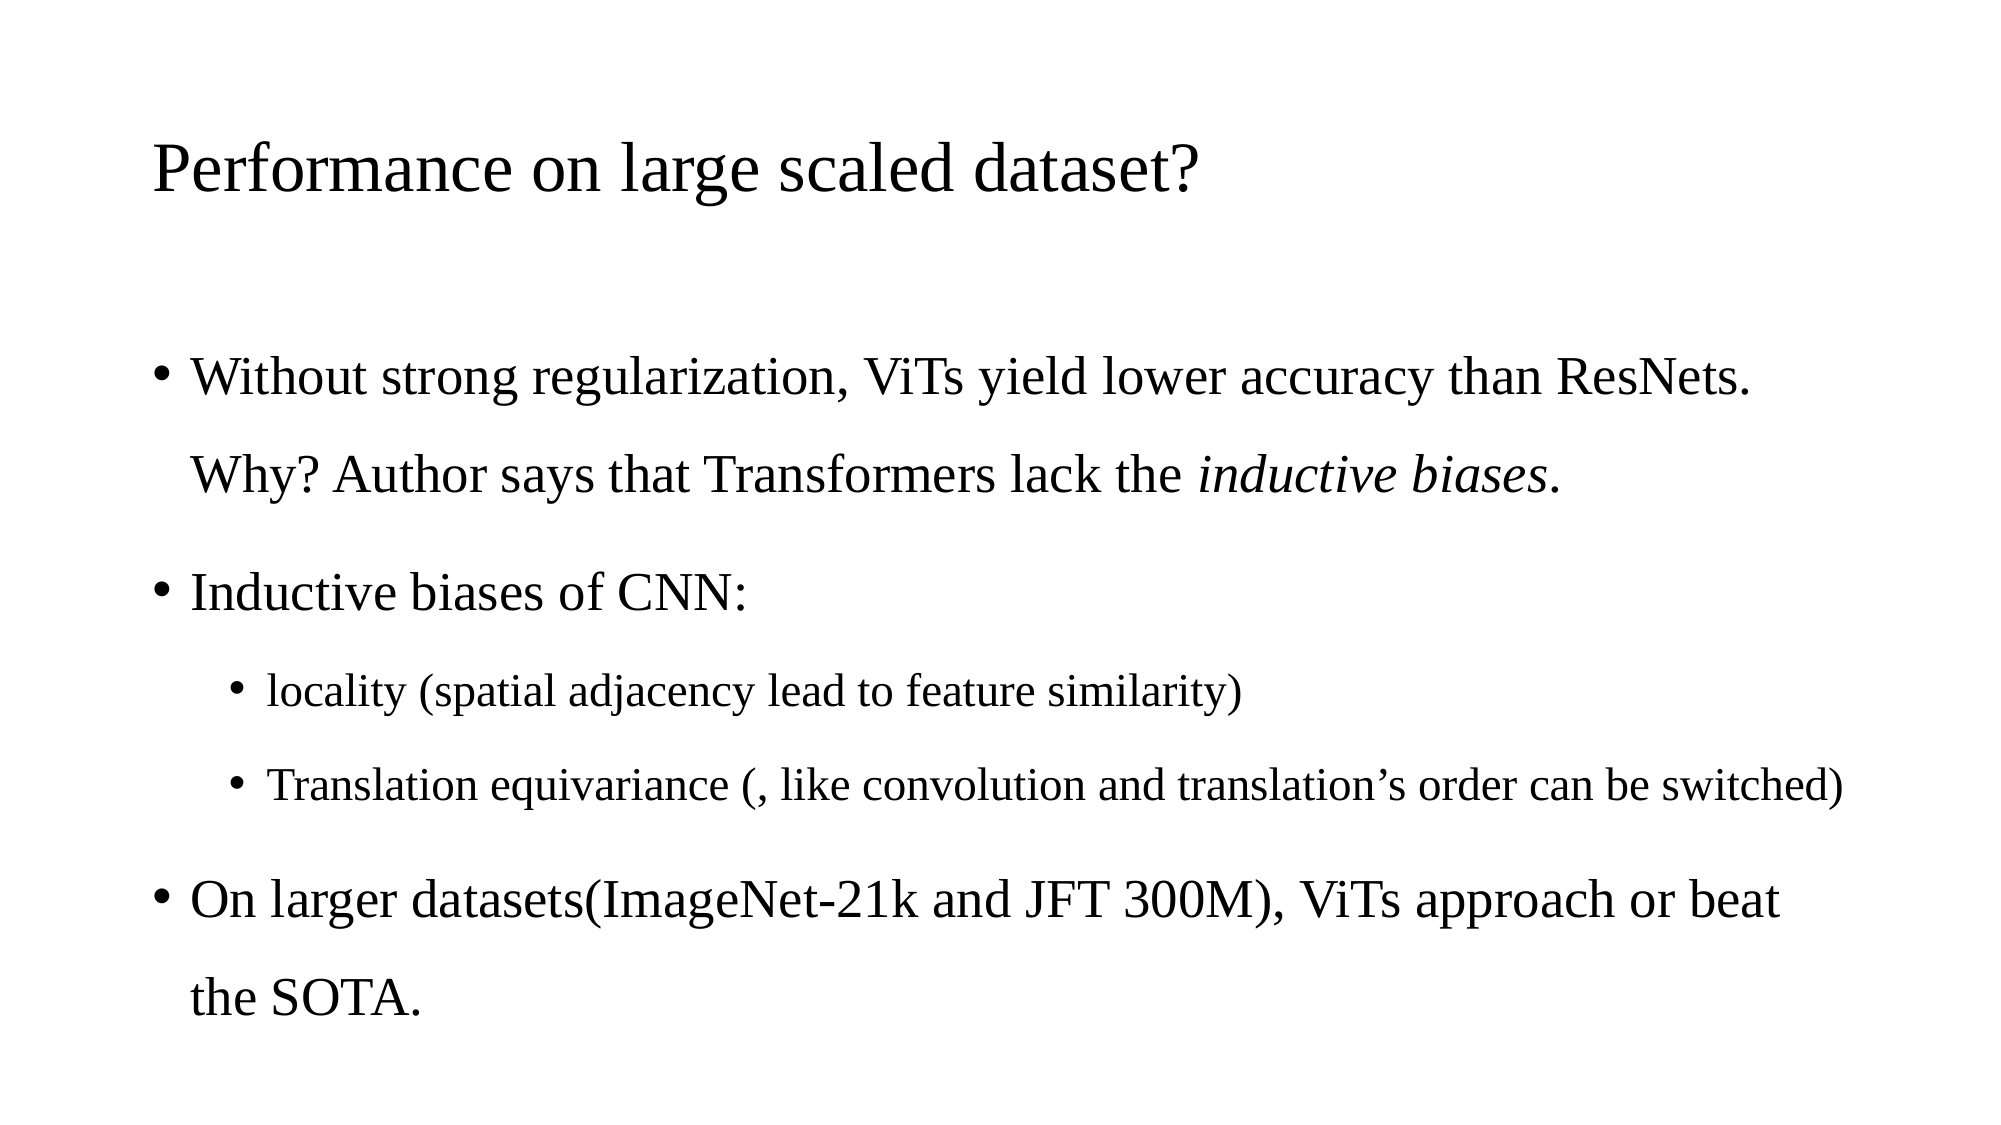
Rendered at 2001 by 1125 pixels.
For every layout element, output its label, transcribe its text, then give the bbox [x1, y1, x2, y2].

title Performance on large scaled dataset? [137, 59, 1863, 278]
